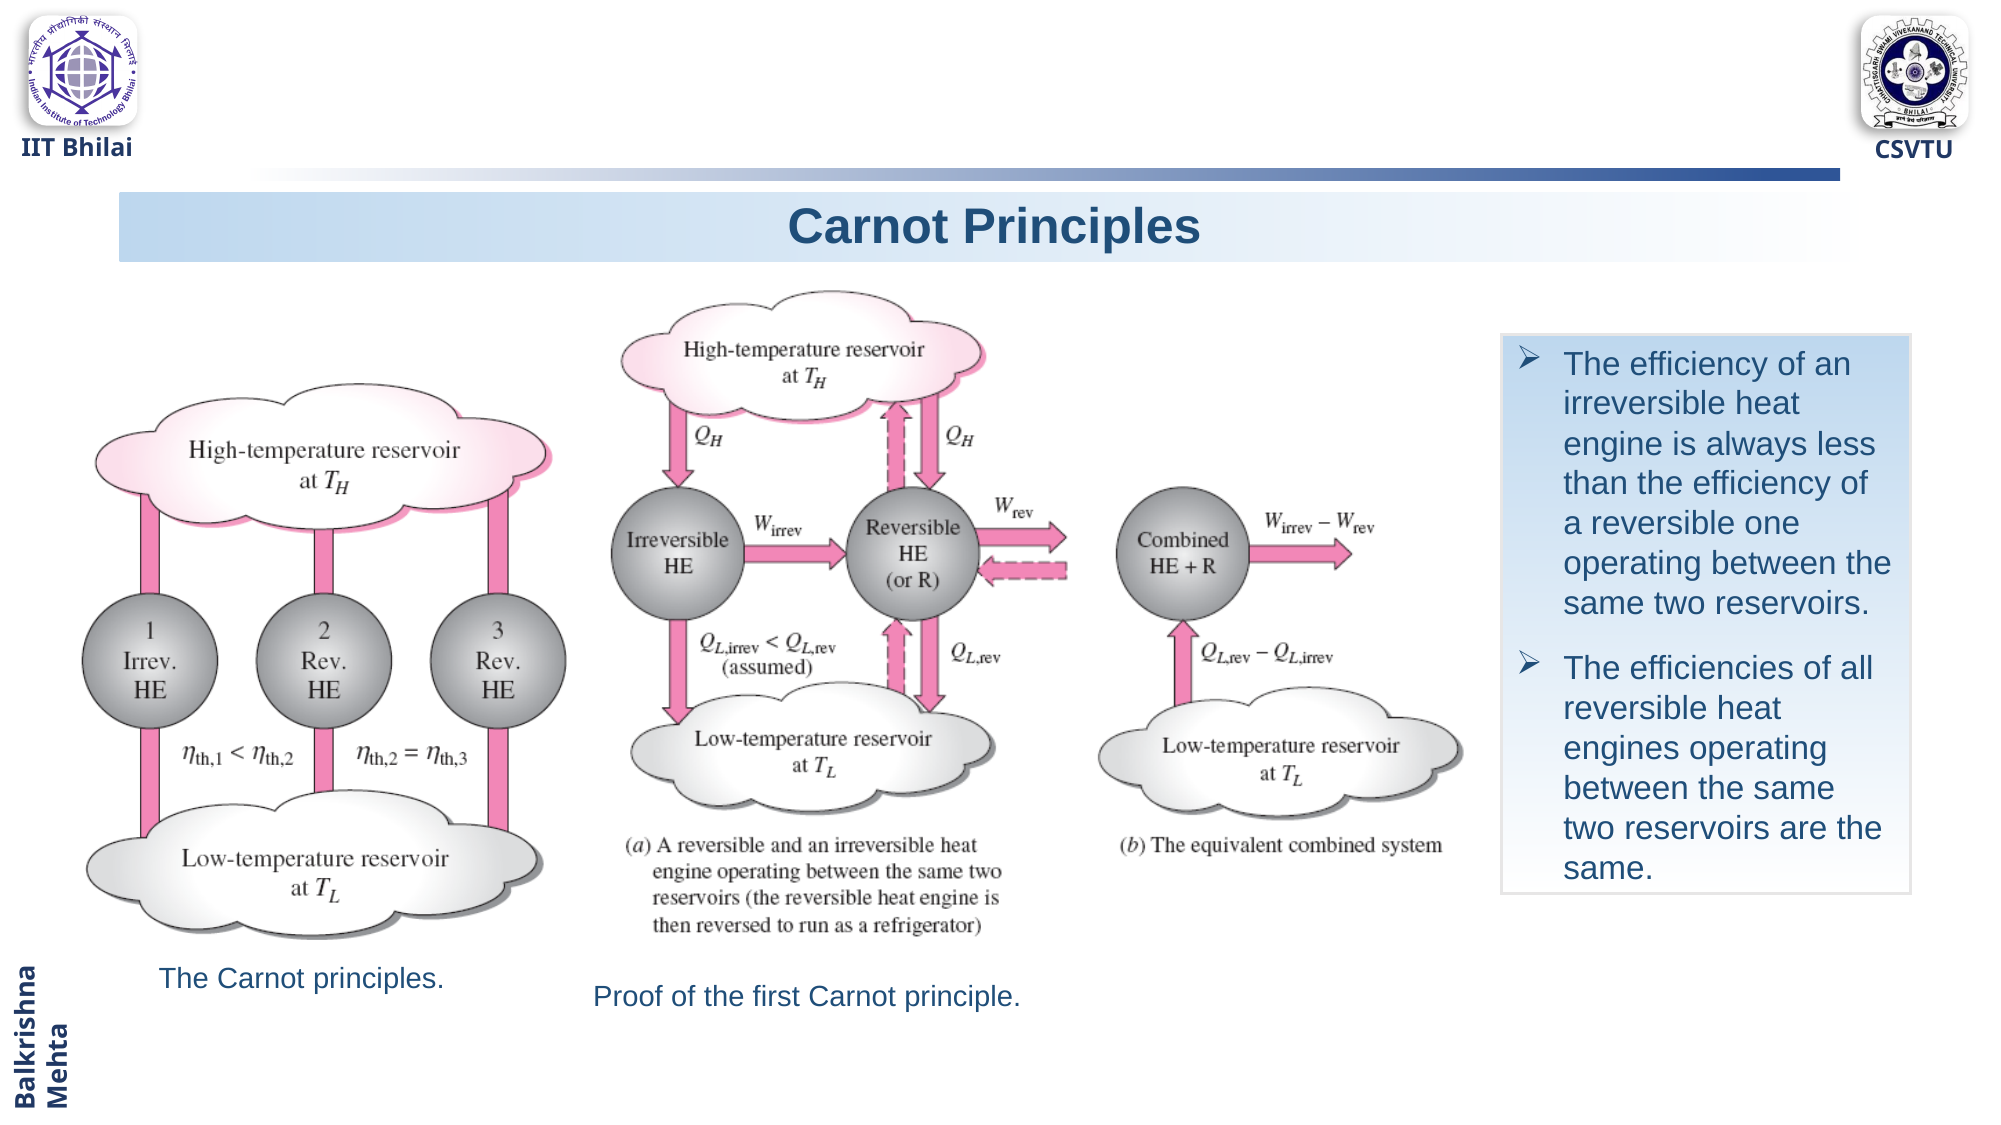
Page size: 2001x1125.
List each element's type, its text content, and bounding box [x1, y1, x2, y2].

picture [76, 374, 574, 947]
picture [1861, 15, 1969, 129]
text_box Proof of the first Carnot principle. [578, 969, 1038, 1020]
text_box Carnot Principles [119, 192, 1870, 262]
text_box The efficiency of an irreversible heat engine is always less than the efficiency of a reversible one operating between the same two reservoirs. The efficiencies of all reversible heat engines operating between the same two reservoirs are the same. [1501, 334, 1911, 894]
picture [28, 15, 138, 126]
text_box The Carnot principles. [144, 951, 461, 1002]
picture [607, 285, 1468, 949]
